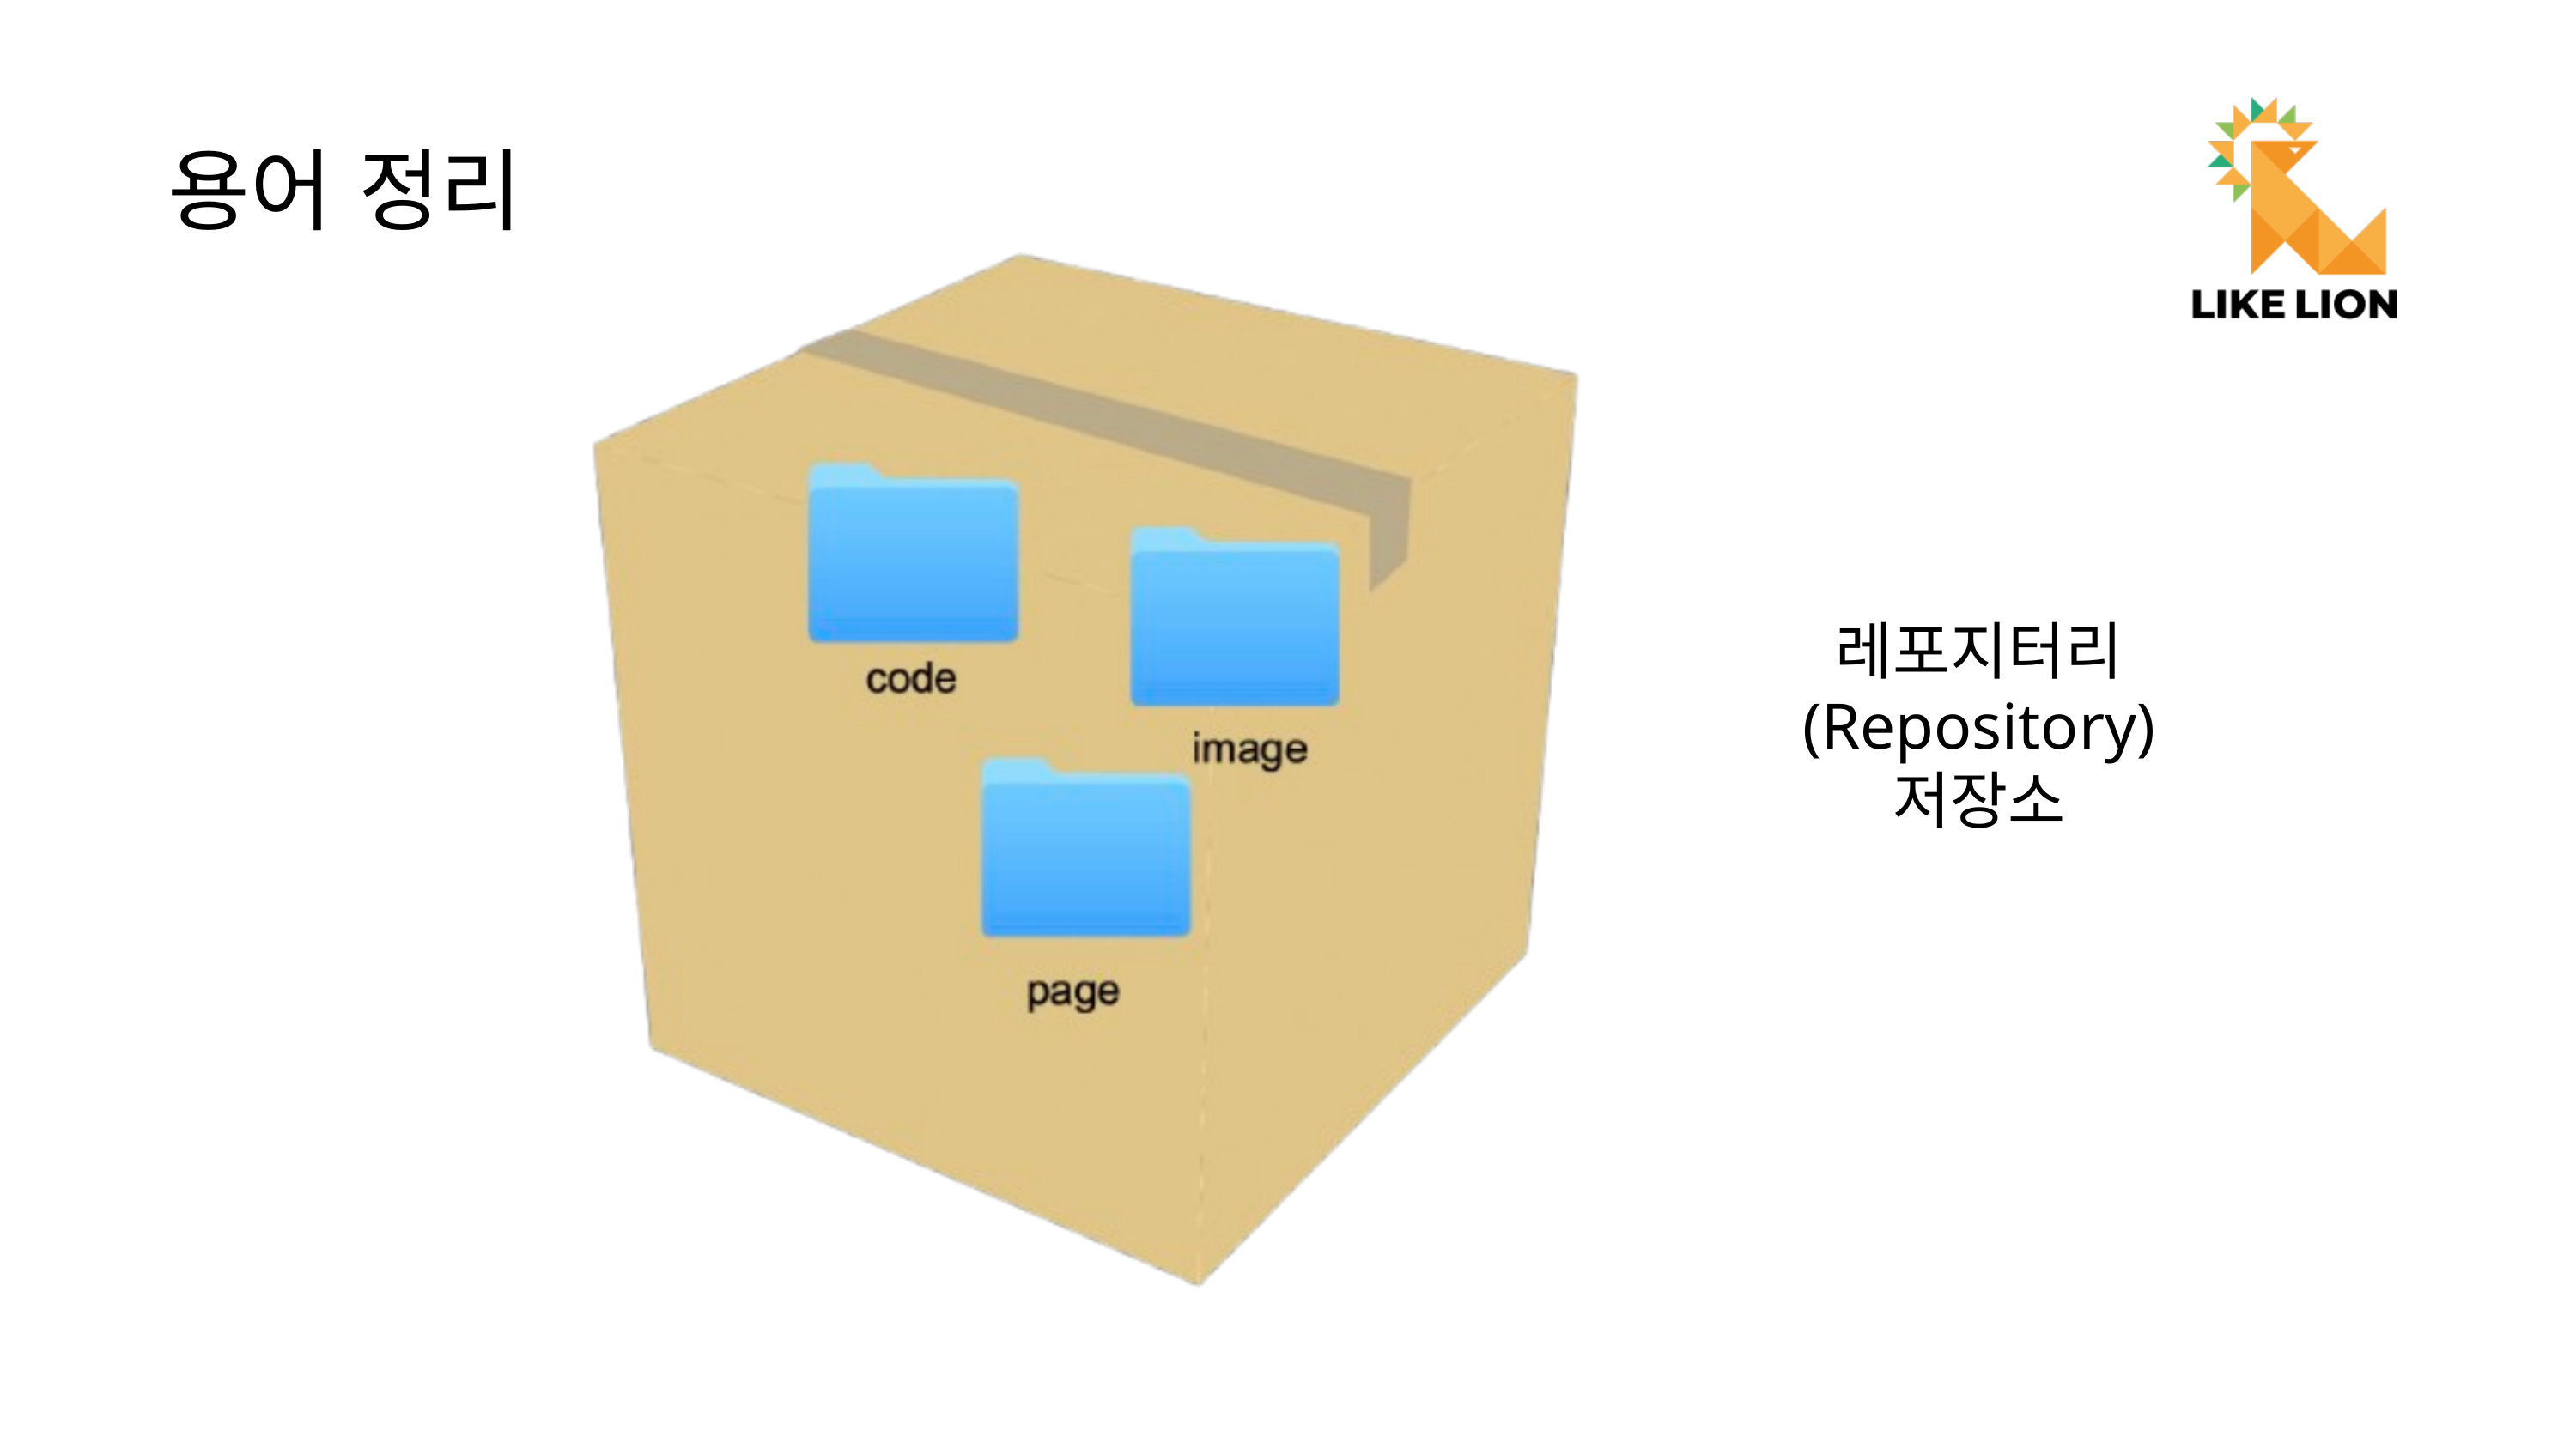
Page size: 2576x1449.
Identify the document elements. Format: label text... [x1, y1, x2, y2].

text_box 용어 정리 [167, 129, 399, 254]
text_box 레포지터리 (Repository) 저장소 [1794, 615, 2165, 853]
picture [402, 128, 1684, 1340]
picture [2123, 30, 2471, 378]
